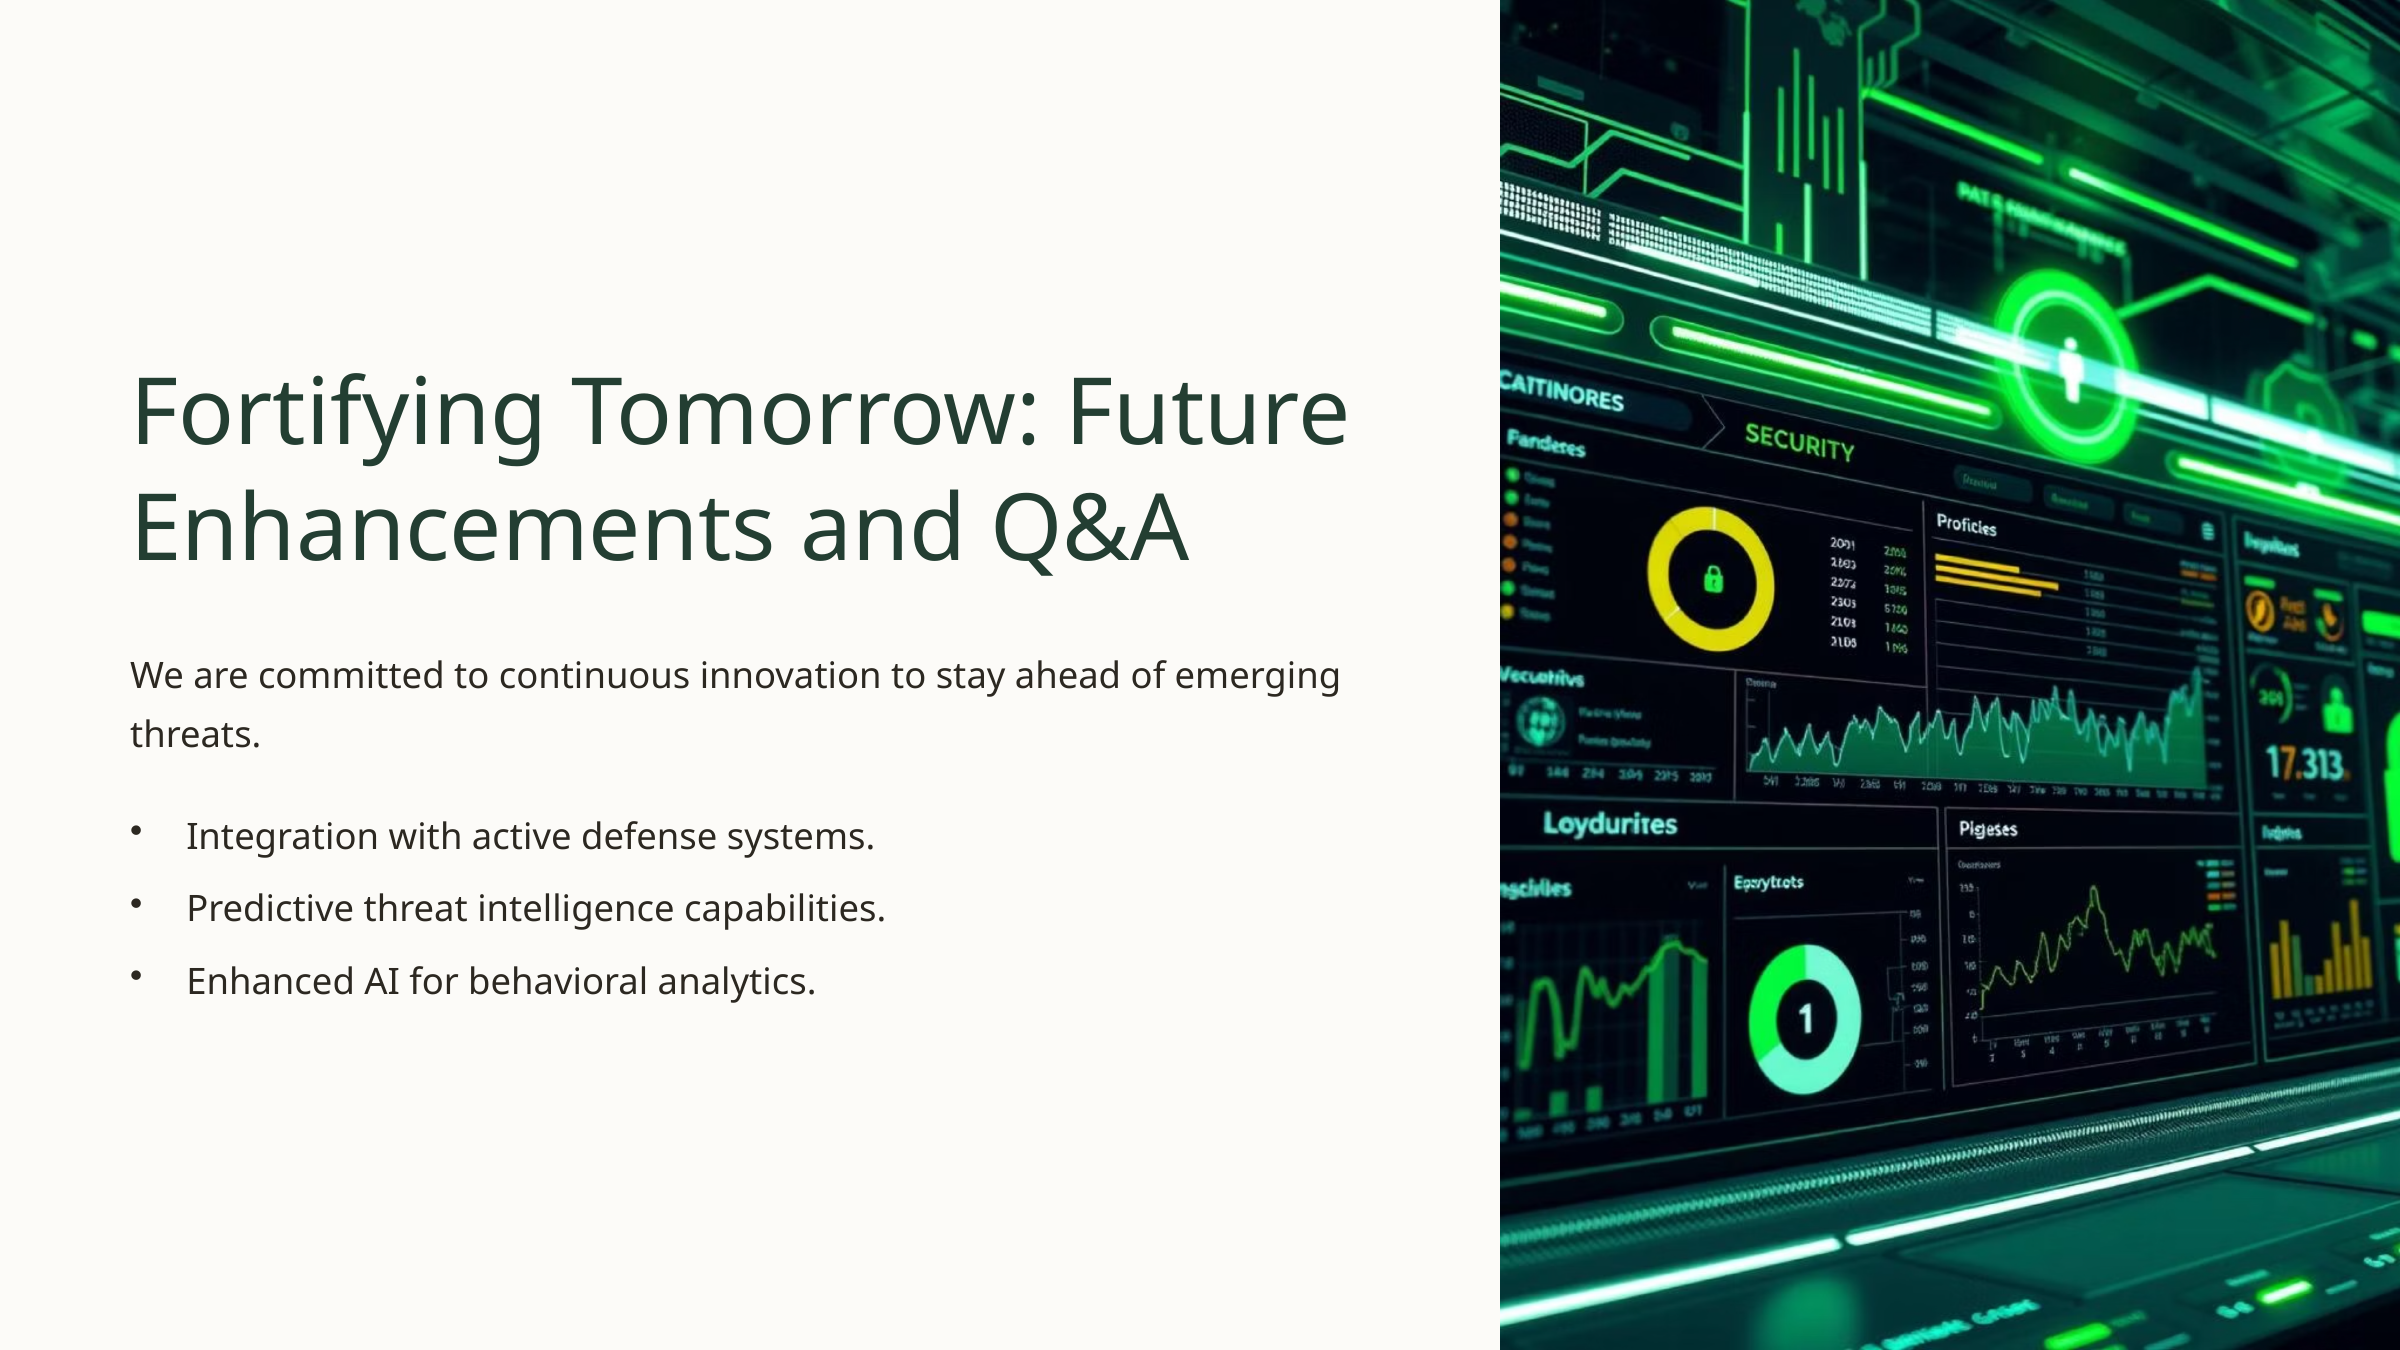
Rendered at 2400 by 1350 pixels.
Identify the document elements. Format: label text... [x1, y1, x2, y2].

text_box Enhanced AI for behavioral analytics. [130, 942, 1370, 1002]
text_box We are committed to continuous innovation to stay ahead of emerging threats. [130, 636, 1370, 756]
text_box Integration with active defense systems. [130, 797, 1370, 857]
text_box Fortifying Tomorrow: Future Enhancements and Q&A [130, 348, 1370, 581]
picture [1499, 0, 2400, 1350]
text_box Predictive threat intelligence capabilities. [130, 869, 1370, 930]
